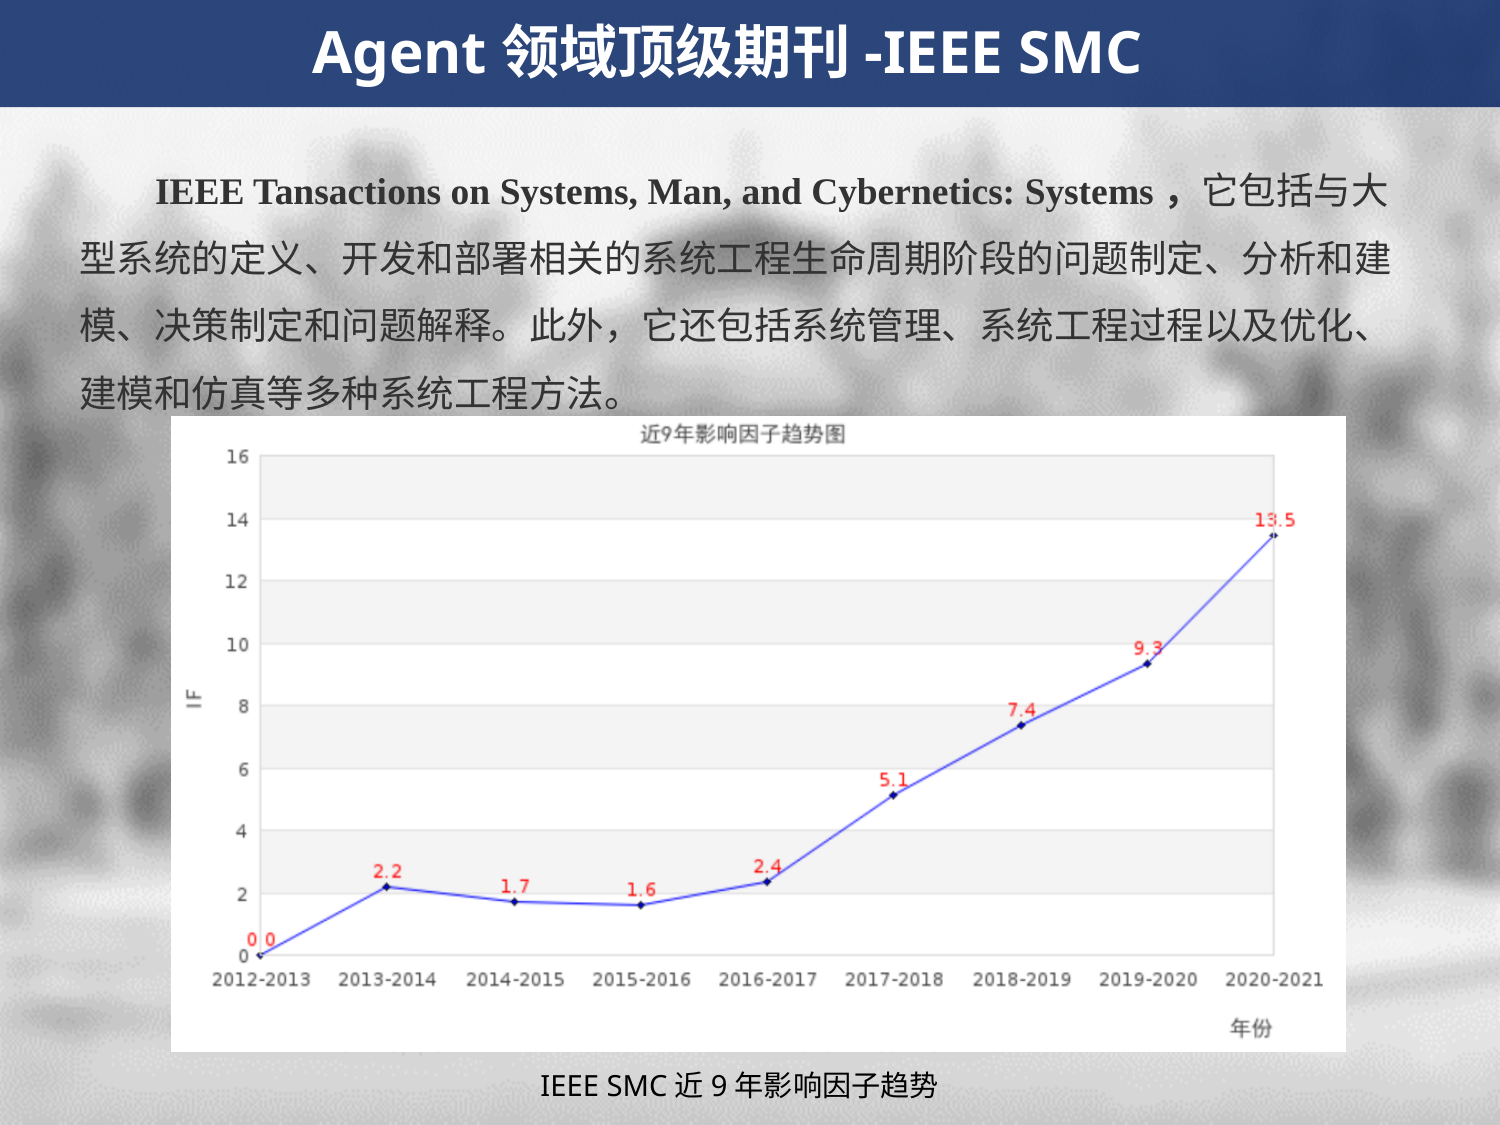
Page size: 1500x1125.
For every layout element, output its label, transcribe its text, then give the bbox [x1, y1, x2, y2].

picture [170, 416, 1346, 1052]
text_box IEEE SMC近9年影响因子趋势 [525, 1060, 1058, 1110]
text_box [0, 0, 1500, 109]
text_box IEEE Tansactions on Systems, Man, and Cybernetics: Systems，它包括与大型系统的定义、开发和部署相关的系统工程生命周期阶段的问题制定、分析和建模、决策制定和问题解释。此外，它还包括系统管理、系统工程过程以及优化、建模和仿真等多种系统工程方法。 [64, 137, 1436, 422]
text_box Agent领域顶级期刊-IEEE SMC [100, 7, 1355, 93]
